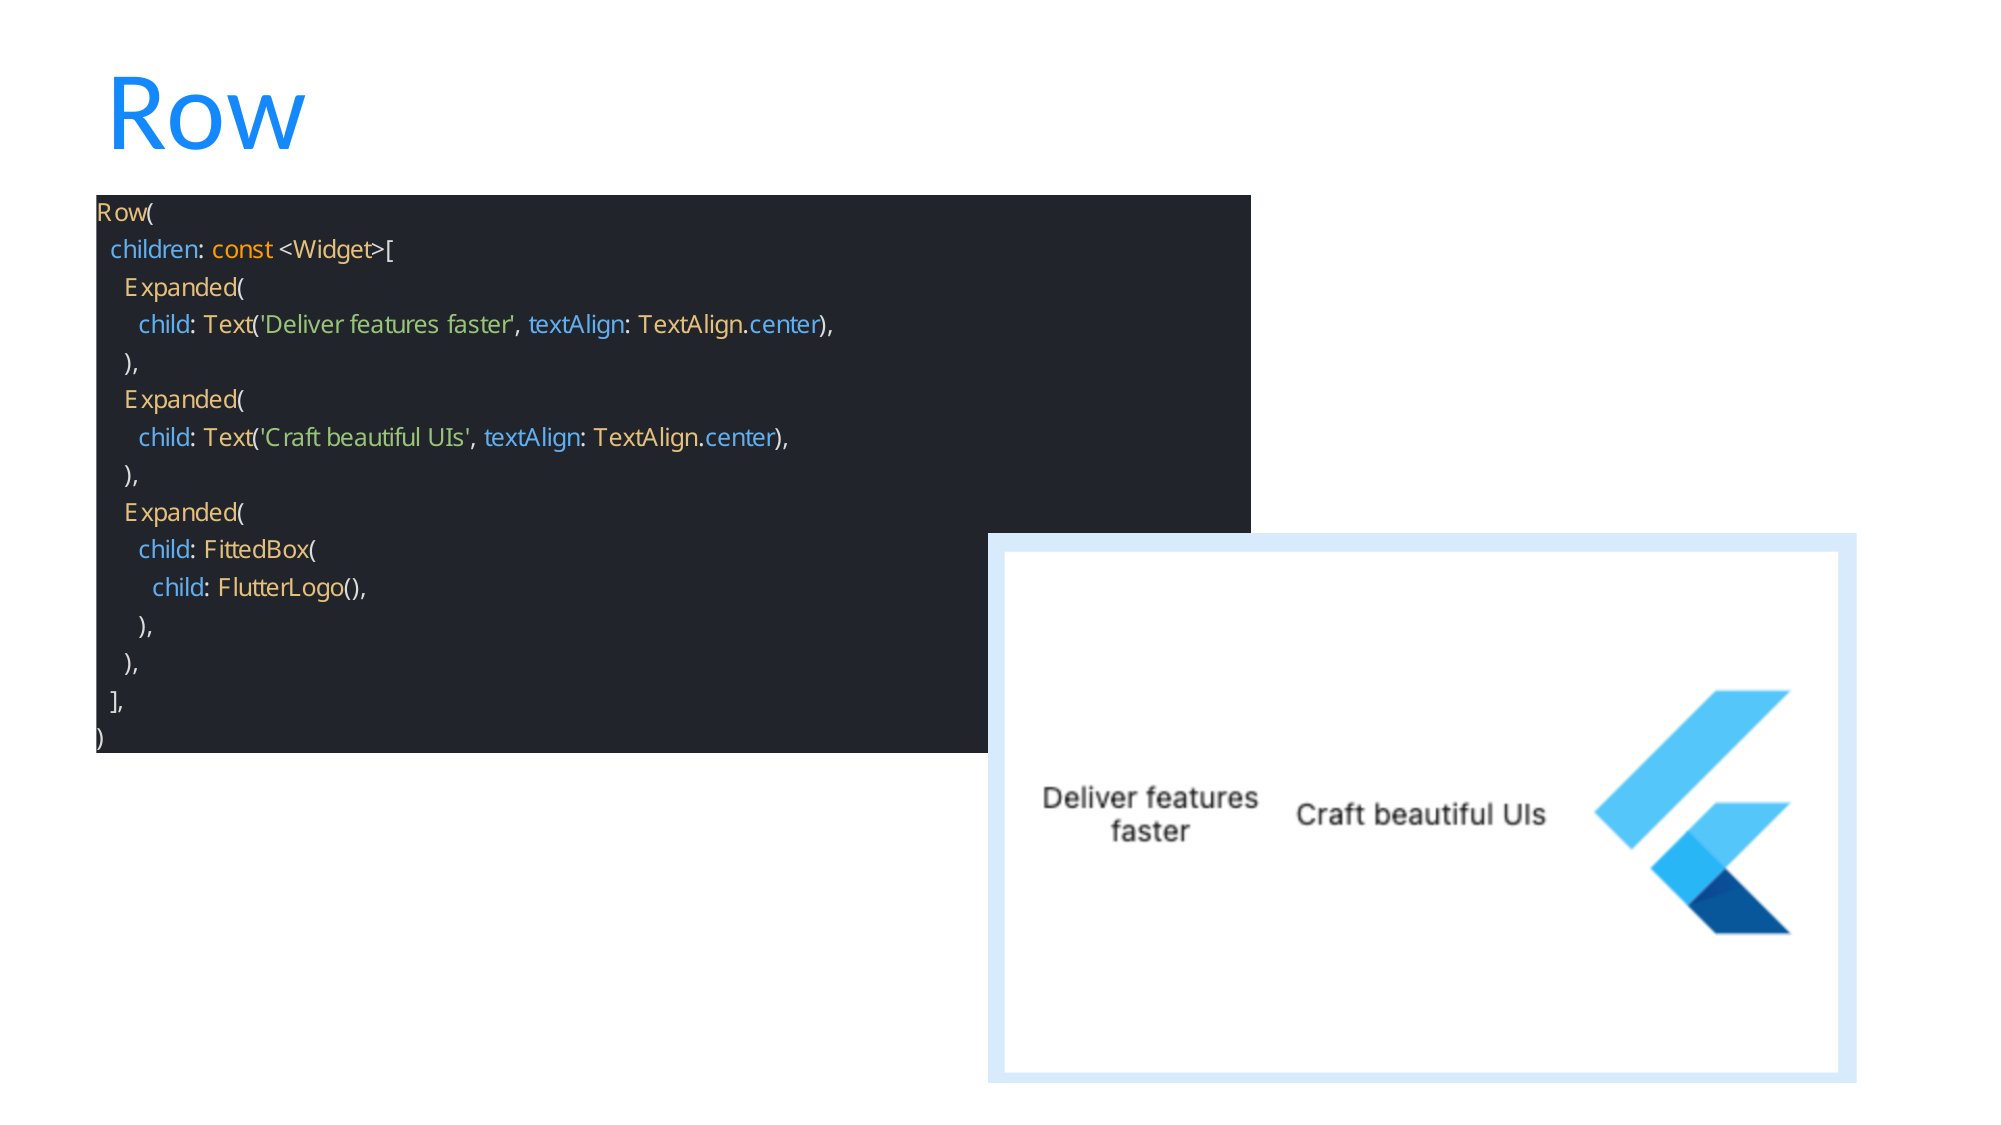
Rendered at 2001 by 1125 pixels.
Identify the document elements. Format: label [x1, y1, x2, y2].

picture [96, 42, 1904, 1083]
